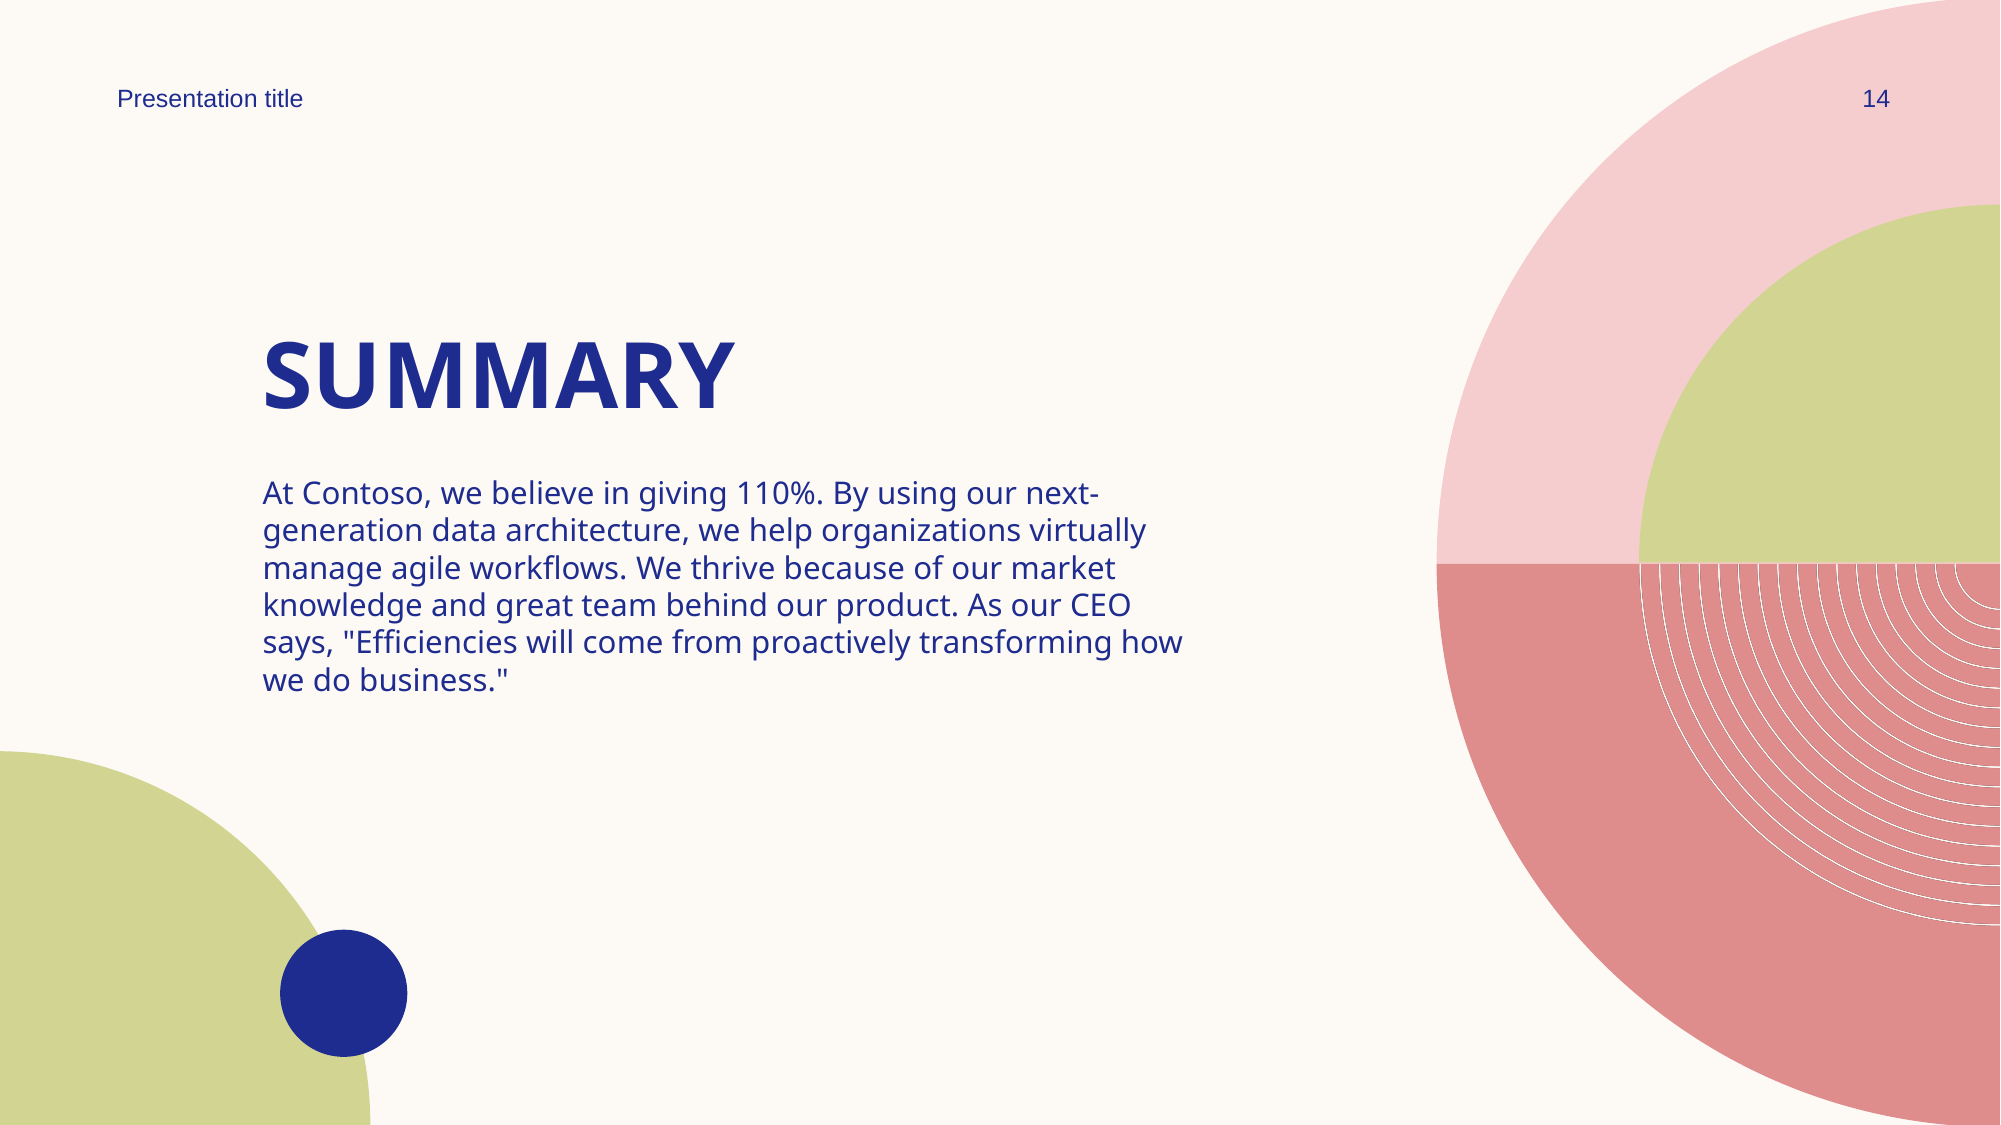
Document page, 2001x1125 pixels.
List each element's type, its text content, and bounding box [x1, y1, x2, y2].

title SUMMARY [247, 308, 1358, 435]
slide_number 14 [1795, 75, 1958, 120]
footer Presentation title [101, 75, 627, 120]
list At Contoso, we believe in giving 110%. By using our next-generation data architecture, we help organizations virtually manage agile workflows. We thrive because of our market knowledge and great team behind our product. As our CEO says, "Efficiencies will come from proactively transforming how we do business." [247, 465, 1212, 909]
picture [1639, 564, 2000, 926]
